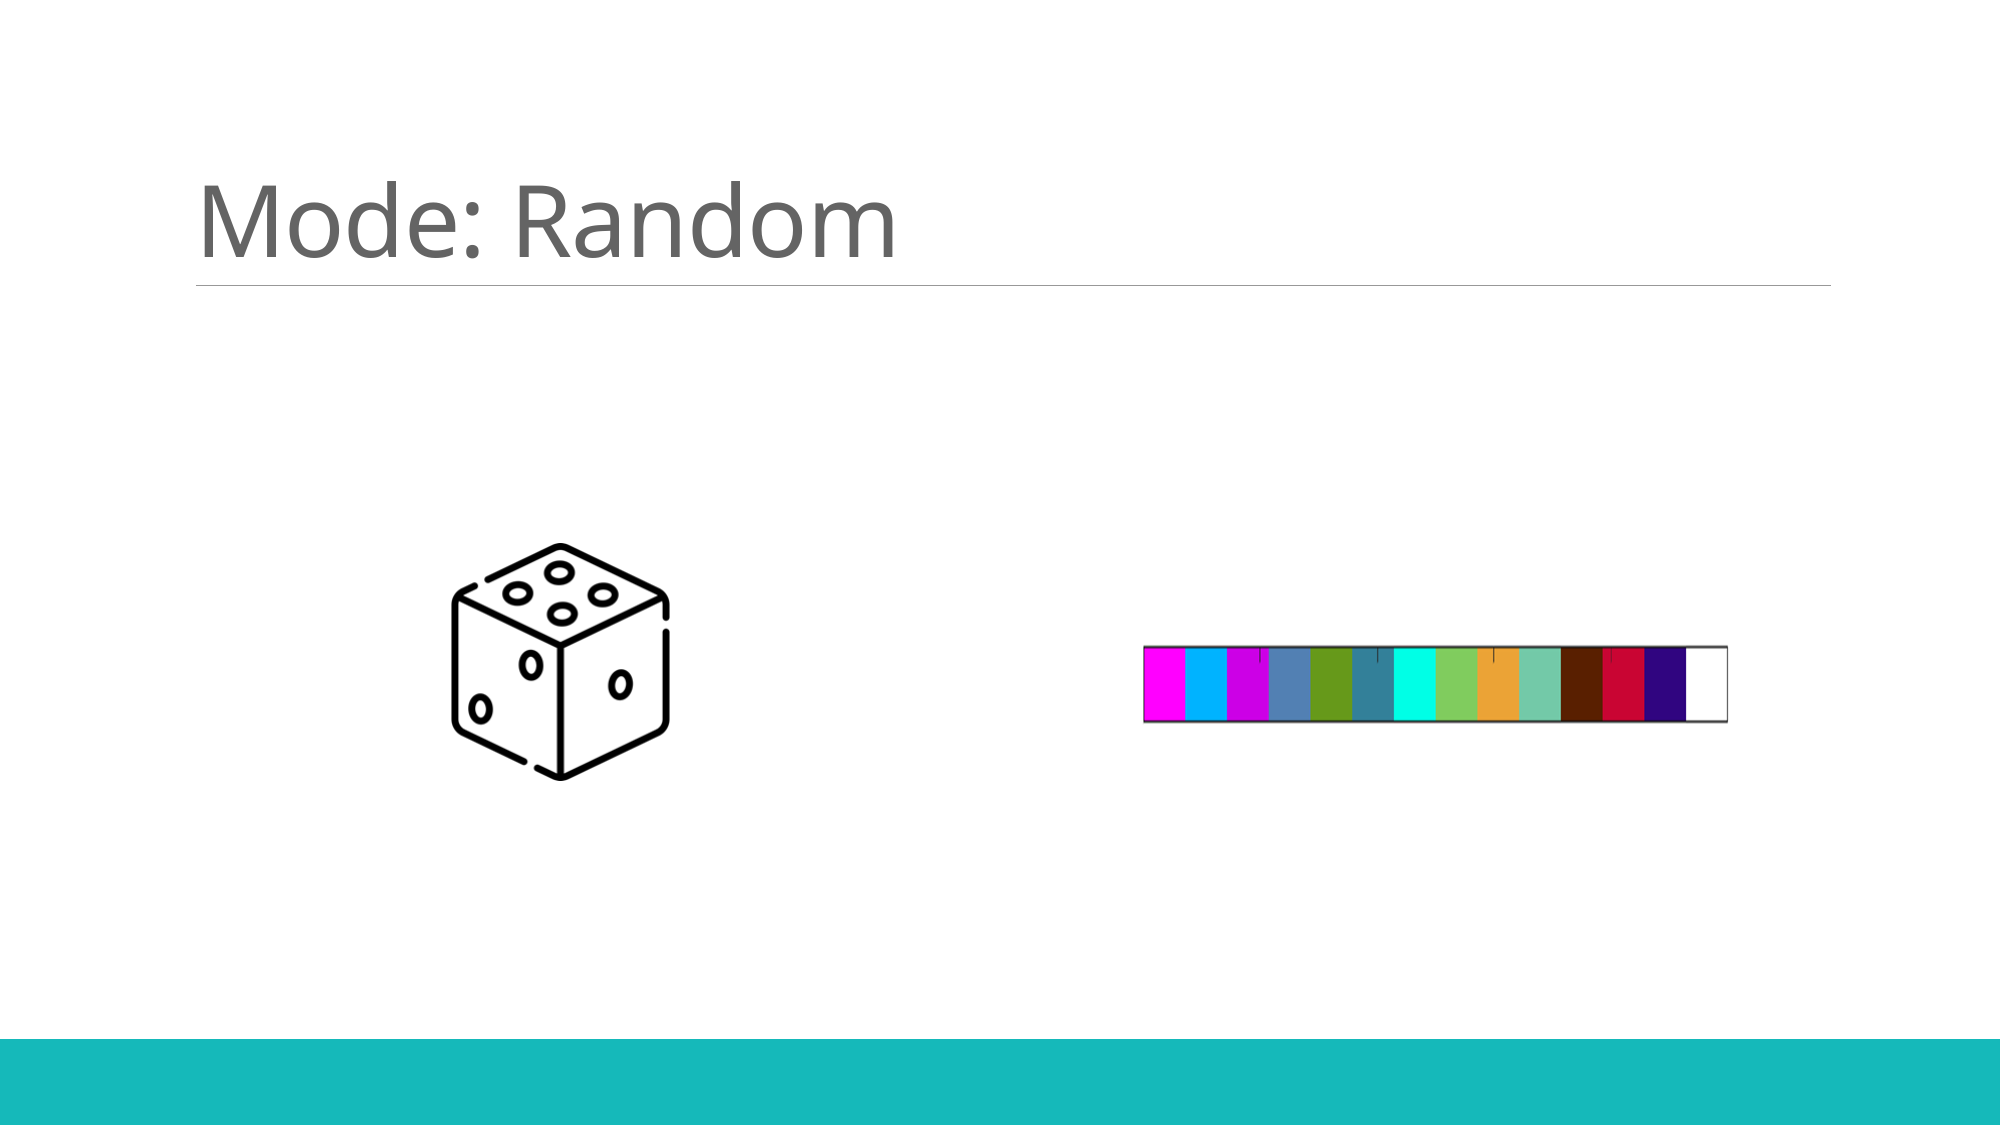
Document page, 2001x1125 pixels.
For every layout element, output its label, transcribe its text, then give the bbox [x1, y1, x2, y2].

title Mode: Random [180, 47, 1830, 285]
picture [442, 543, 680, 781]
picture [1128, 626, 1738, 744]
